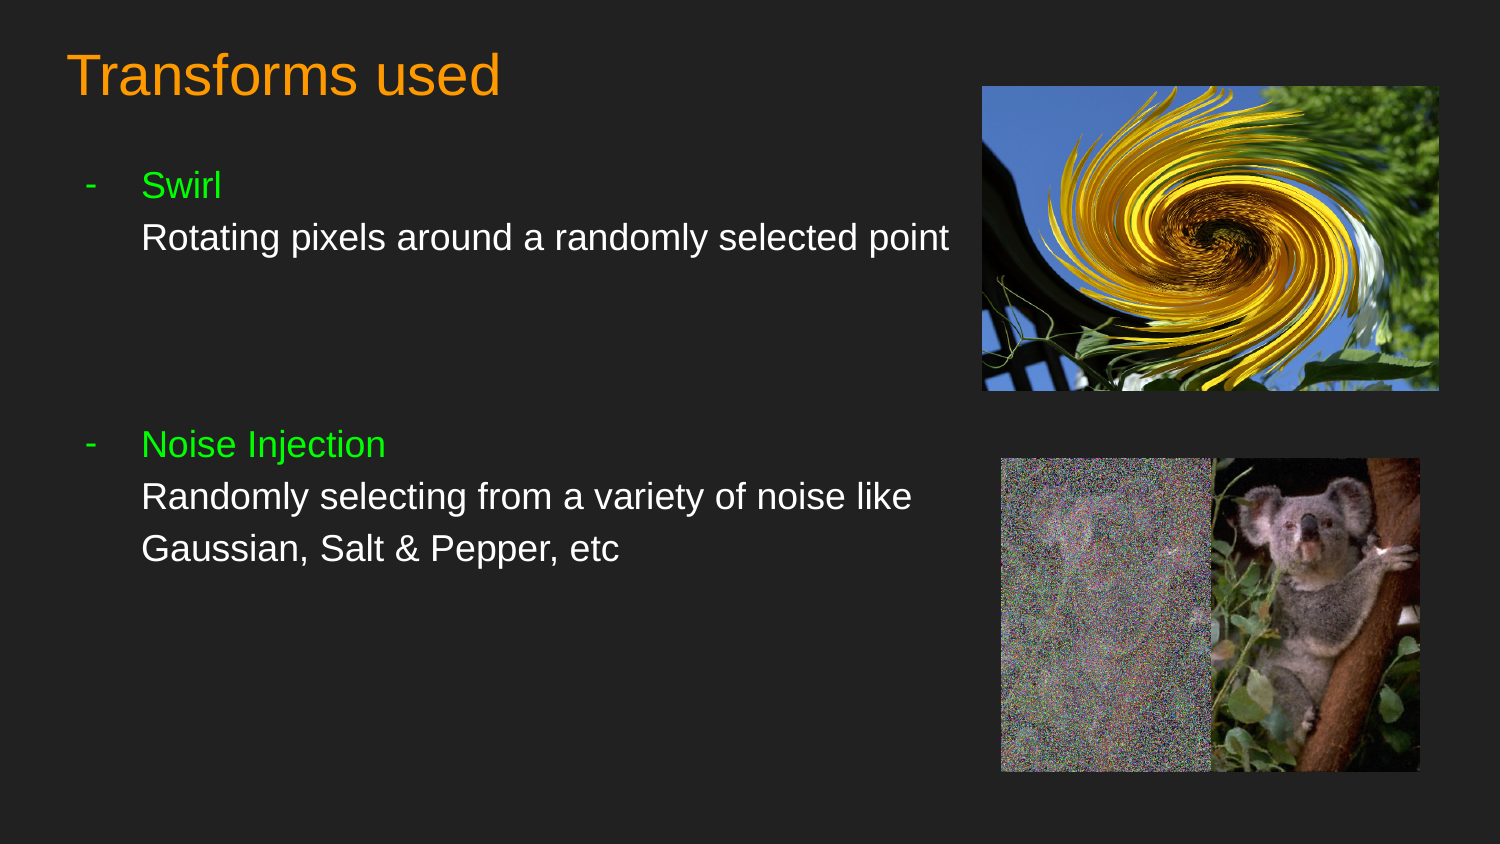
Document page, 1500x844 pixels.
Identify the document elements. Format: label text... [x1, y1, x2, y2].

title Transforms used [51, 21, 1449, 116]
title Swirl Rotating pixels around a randomly selected point Noise Injection Randomly selecting from a variety of noise like Gaussian, Salt & Pepper, etc [51, 139, 1449, 704]
picture [981, 85, 1439, 391]
picture [1001, 458, 1420, 772]
